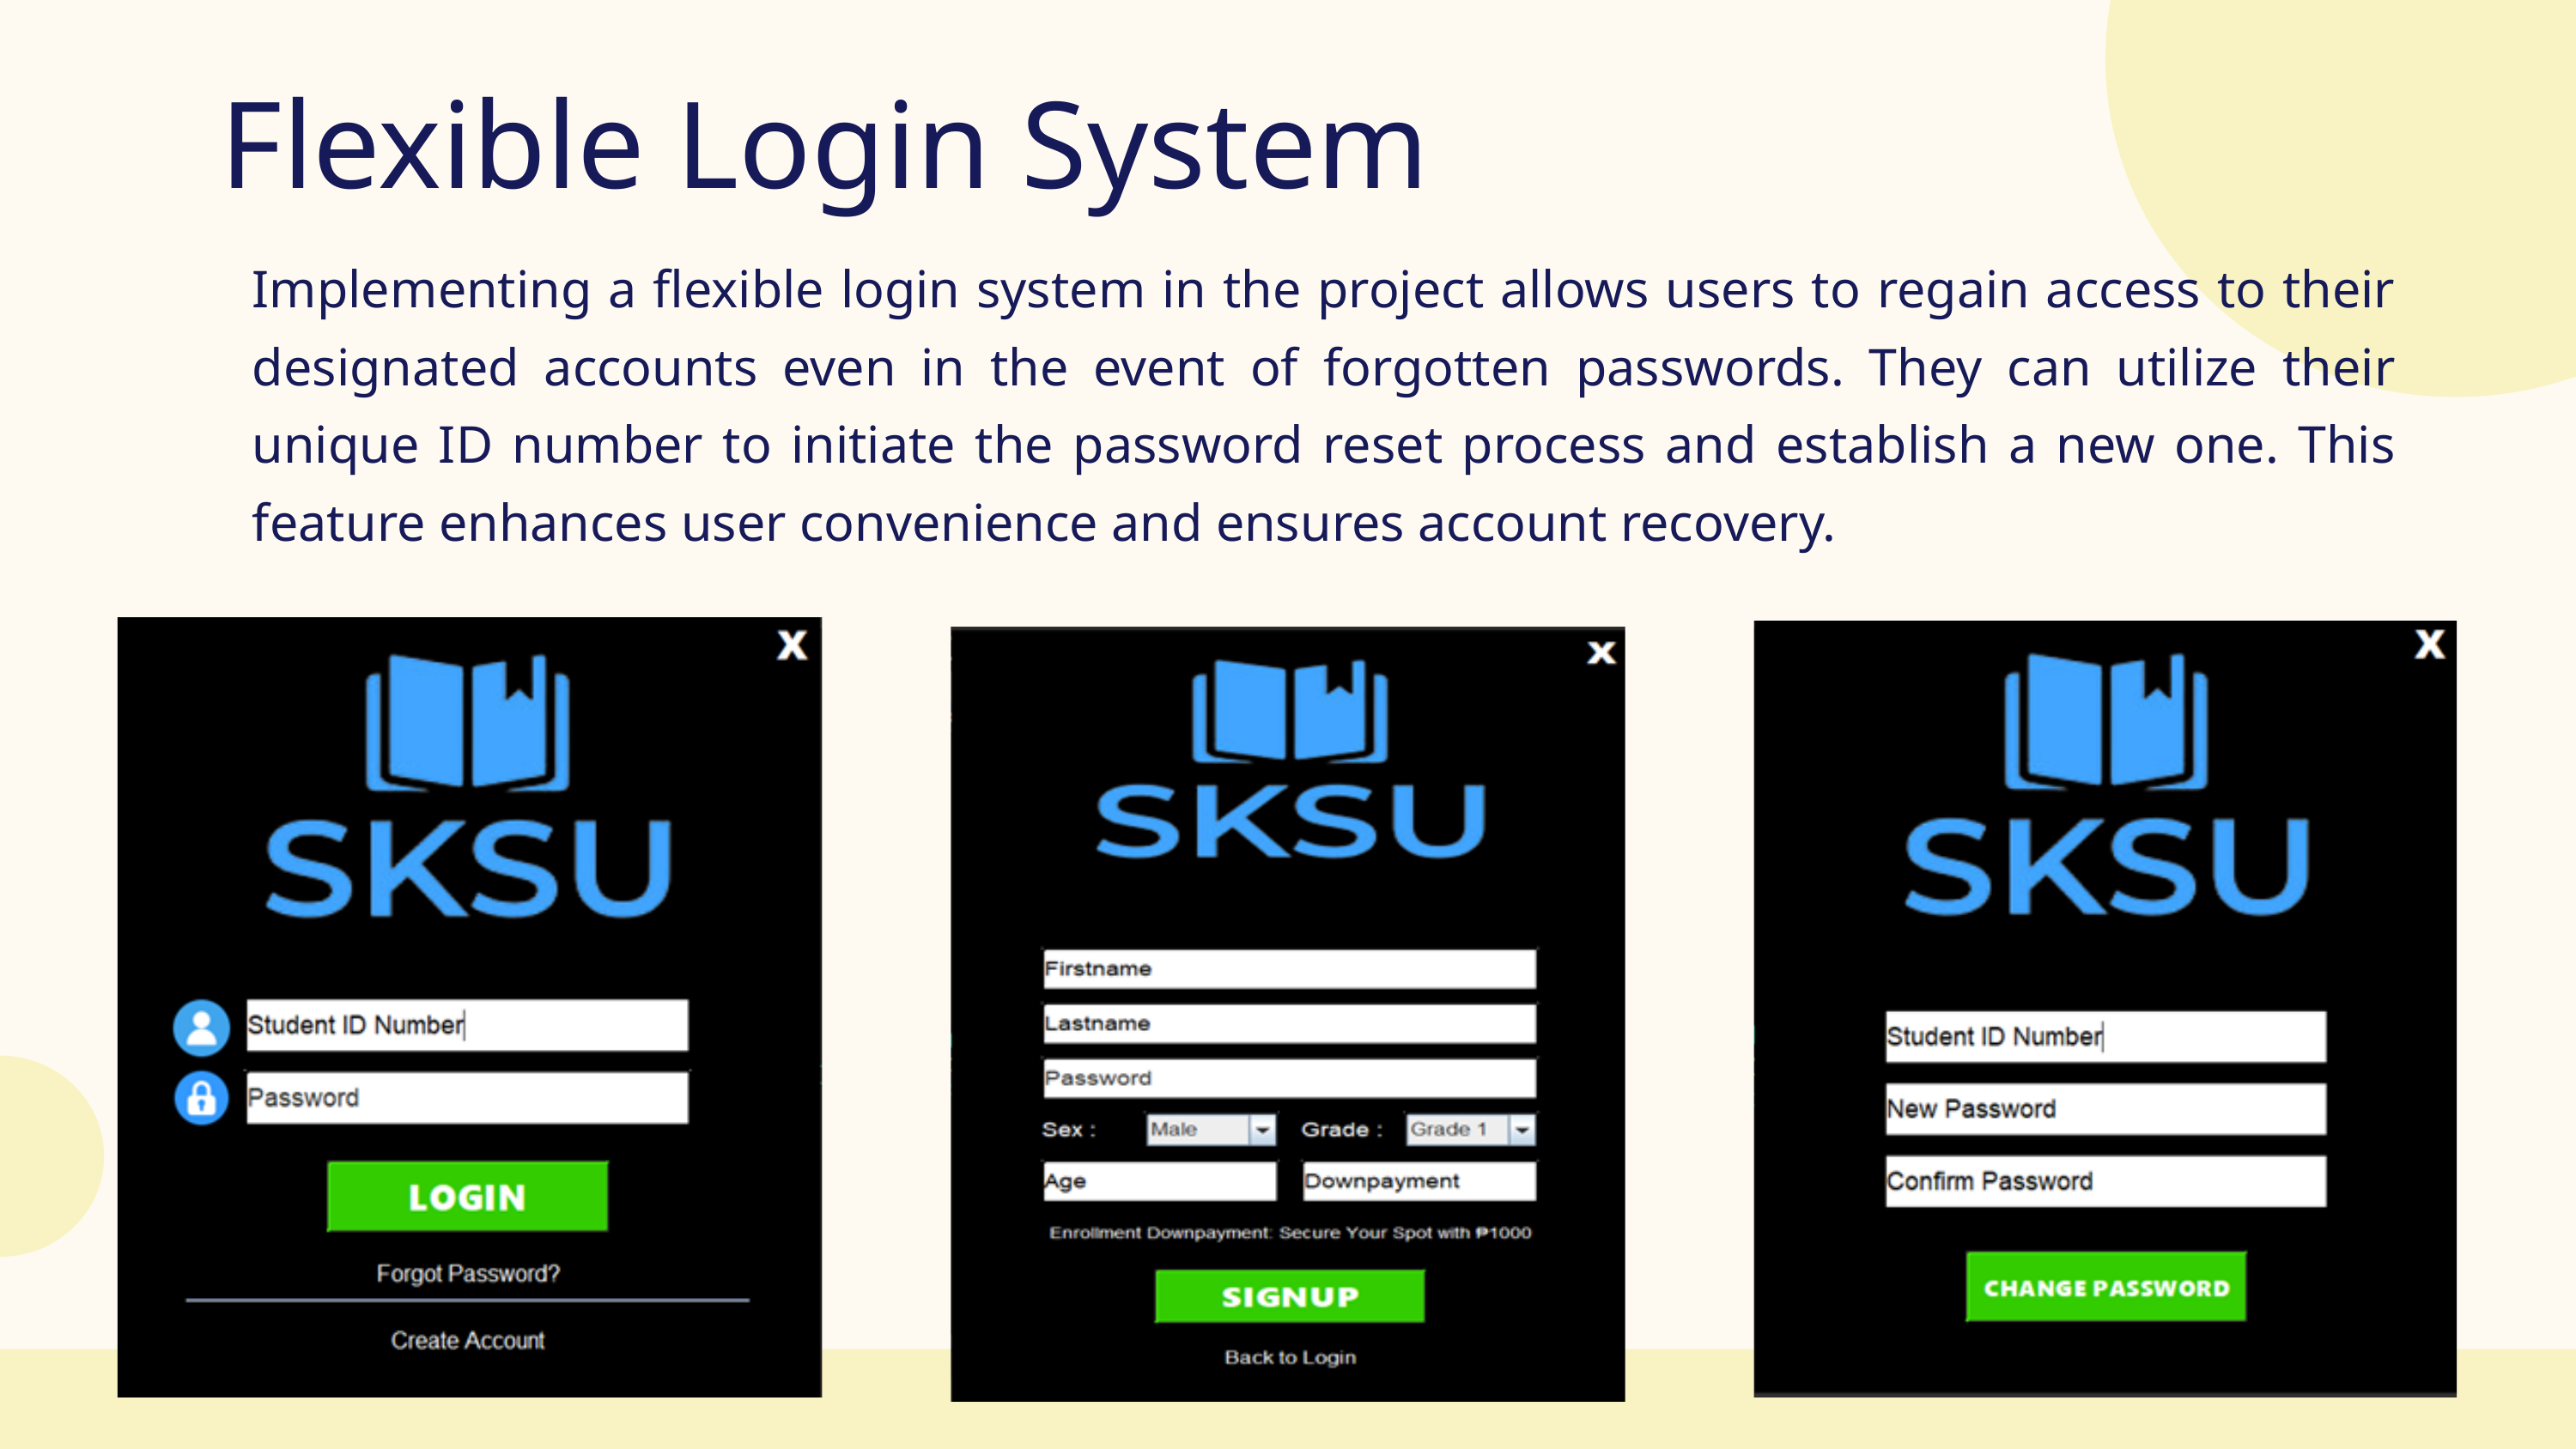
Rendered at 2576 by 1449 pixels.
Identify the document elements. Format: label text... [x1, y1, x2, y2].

text_box [951, 627, 1625, 1346]
text_box [117, 617, 823, 1346]
text_box [1753, 621, 2458, 1346]
text_box Flexible Login System [0, 84, 1650, 213]
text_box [0, 1349, 2576, 1449]
text_box Implementing a flexible login system in the project allows users to regain access to their designated accounts even in the event of forgotten passwords. They can utilize their unique ID number to initiate the password reset process and establish a new one. This feature enhances user convenience and ensures account recovery. [252, 239, 2398, 551]
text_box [2105, 0, 2576, 397]
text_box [0, 1055, 105, 1258]
